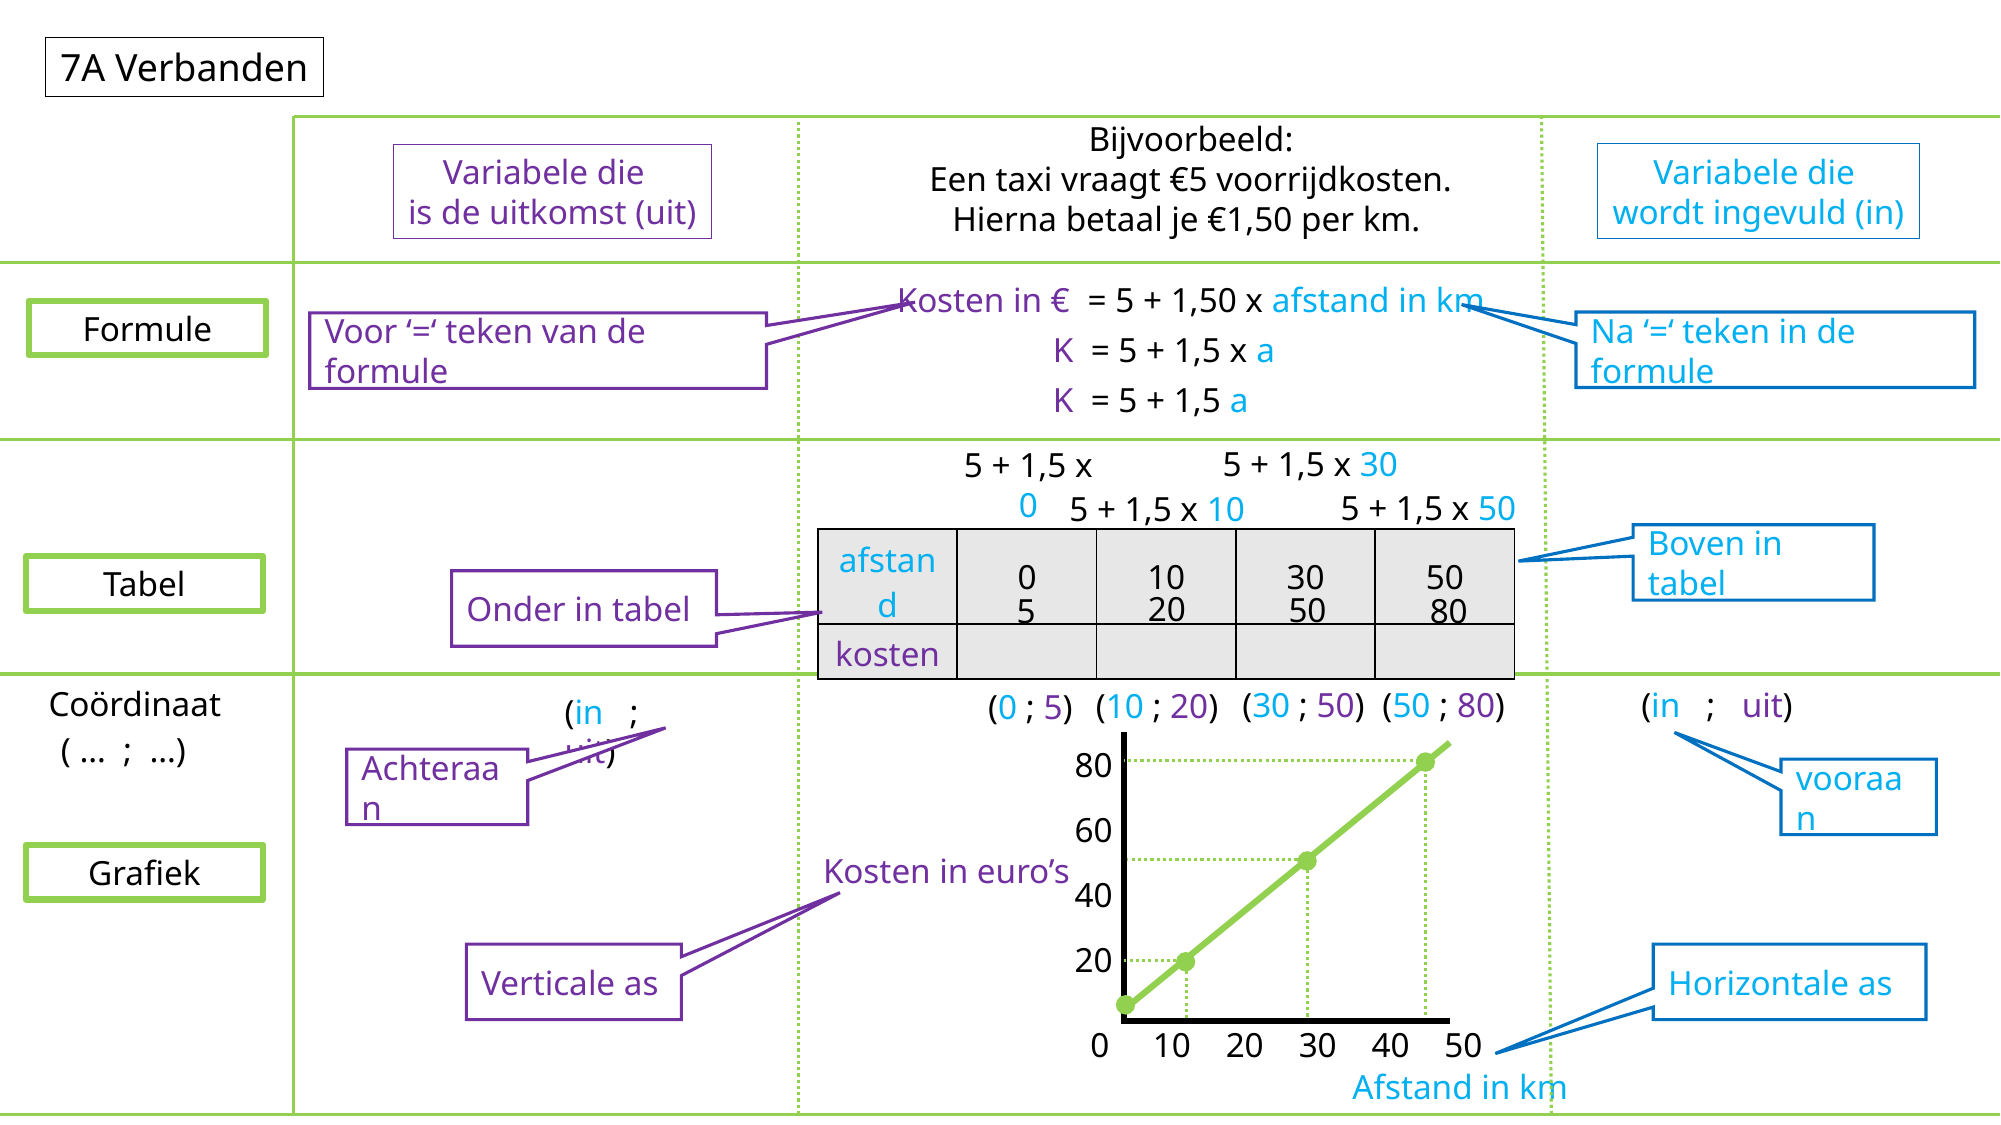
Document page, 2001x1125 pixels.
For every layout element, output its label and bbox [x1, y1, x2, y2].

table_header [1097, 536, 1235, 623]
table_header [1237, 530, 1374, 623]
table_cell [958, 625, 1096, 673]
text_box [28, 300, 266, 356]
table_cell [819, 625, 956, 673]
text_box [25, 844, 263, 900]
text_box [1597, 143, 1920, 239]
text_box [45, 37, 324, 97]
table_header [958, 532, 1096, 623]
text_box [1626, 677, 1938, 837]
text_box [25, 556, 263, 611]
table_cell [1097, 625, 1235, 673]
table_header [1376, 535, 1514, 623]
table_header [819, 530, 956, 623]
text_box [0, 111, 2000, 1115]
table_cell [1237, 625, 1374, 673]
table_cell [1376, 625, 1514, 673]
